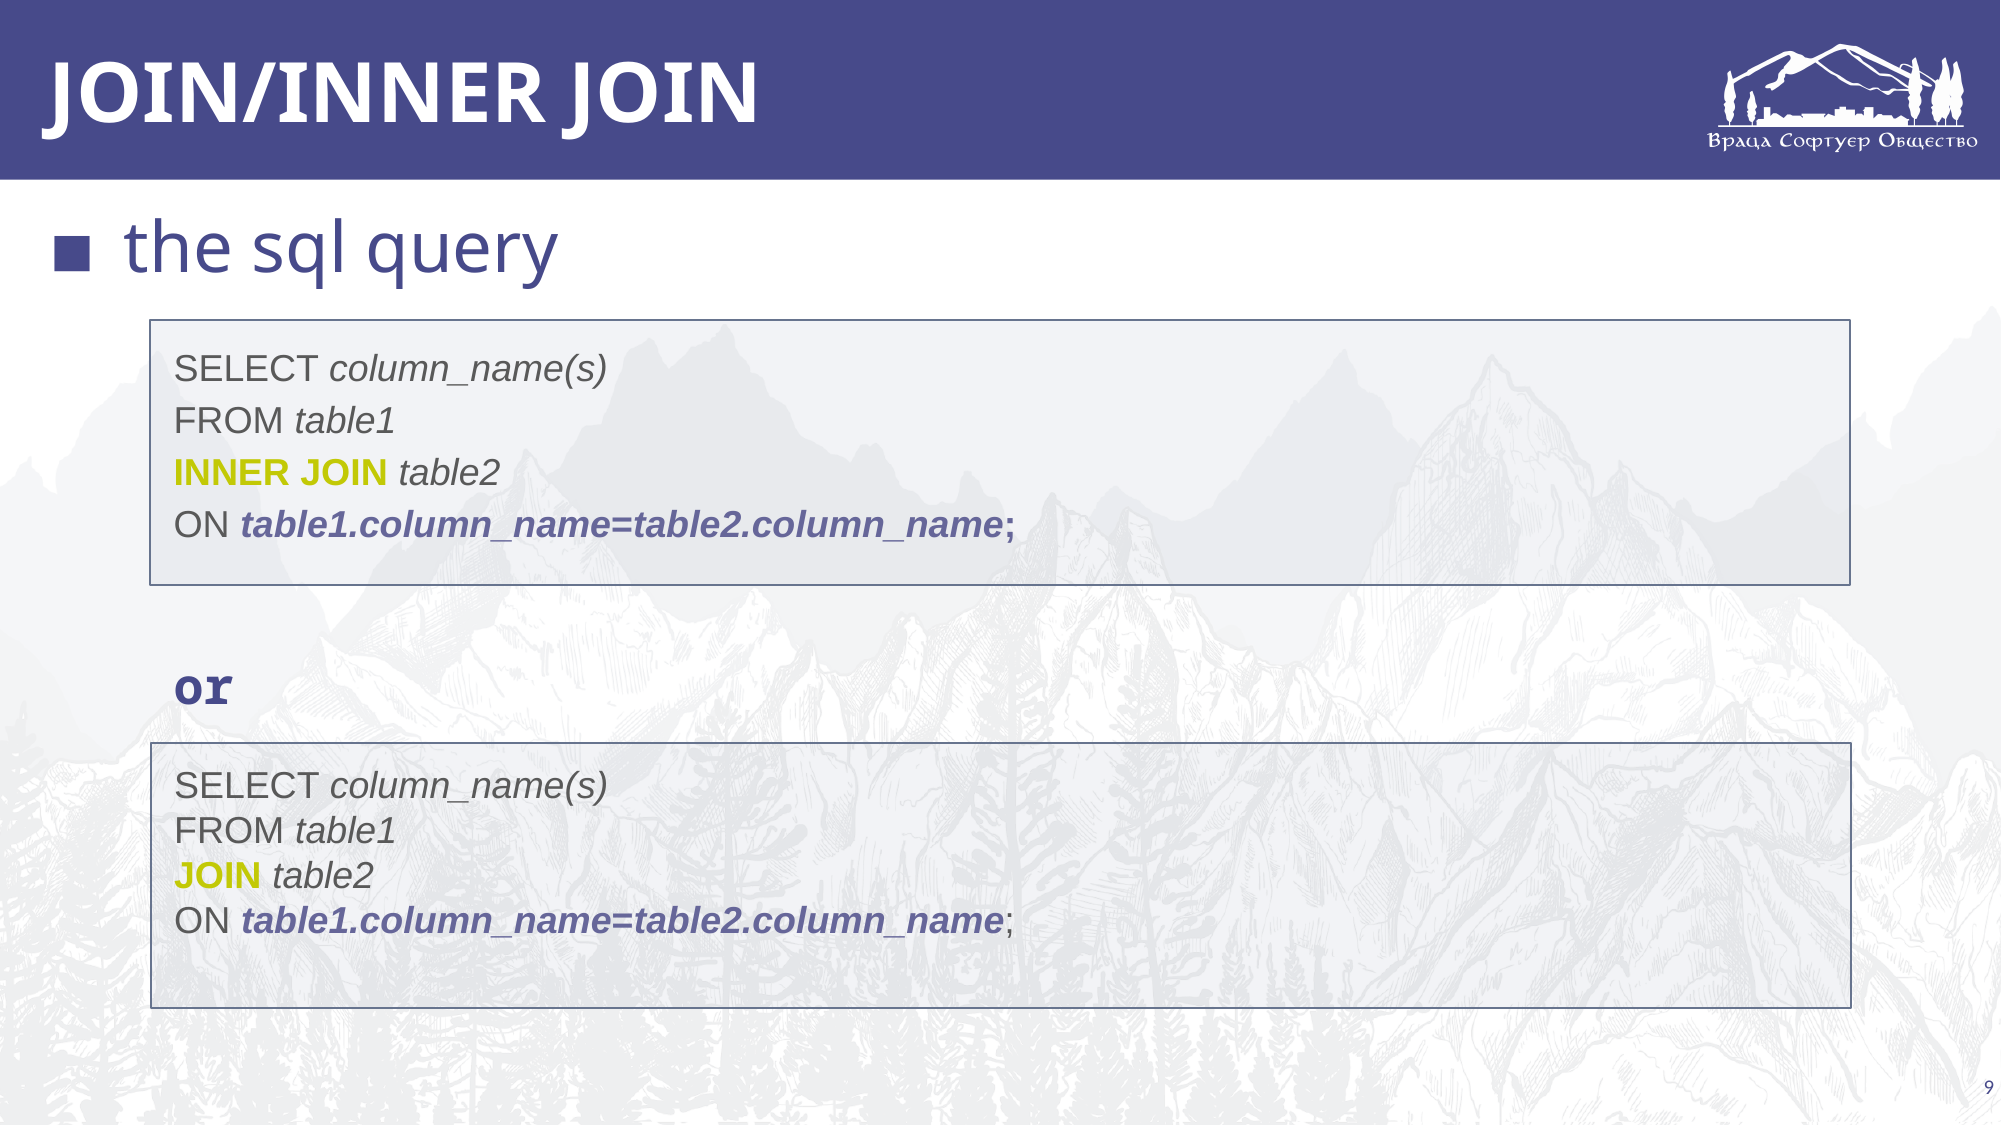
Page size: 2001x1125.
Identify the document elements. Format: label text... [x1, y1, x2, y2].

text_box SELECT column_name(s) FROM table1 INNER JOIN table2 ON table1.column_name=table2.column_name; or [150, 319, 1850, 585]
text_box SELECT column_name(s) FROM table1 JOIN table2 ON table1.column_name=table2.column_name; [150, 743, 1851, 1009]
picture [1703, 19, 1981, 165]
list the sql query [31, 196, 1970, 1050]
title JOIN/INNER JOIN [31, 16, 1591, 162]
slide_number 9 [1929, 1070, 2000, 1103]
